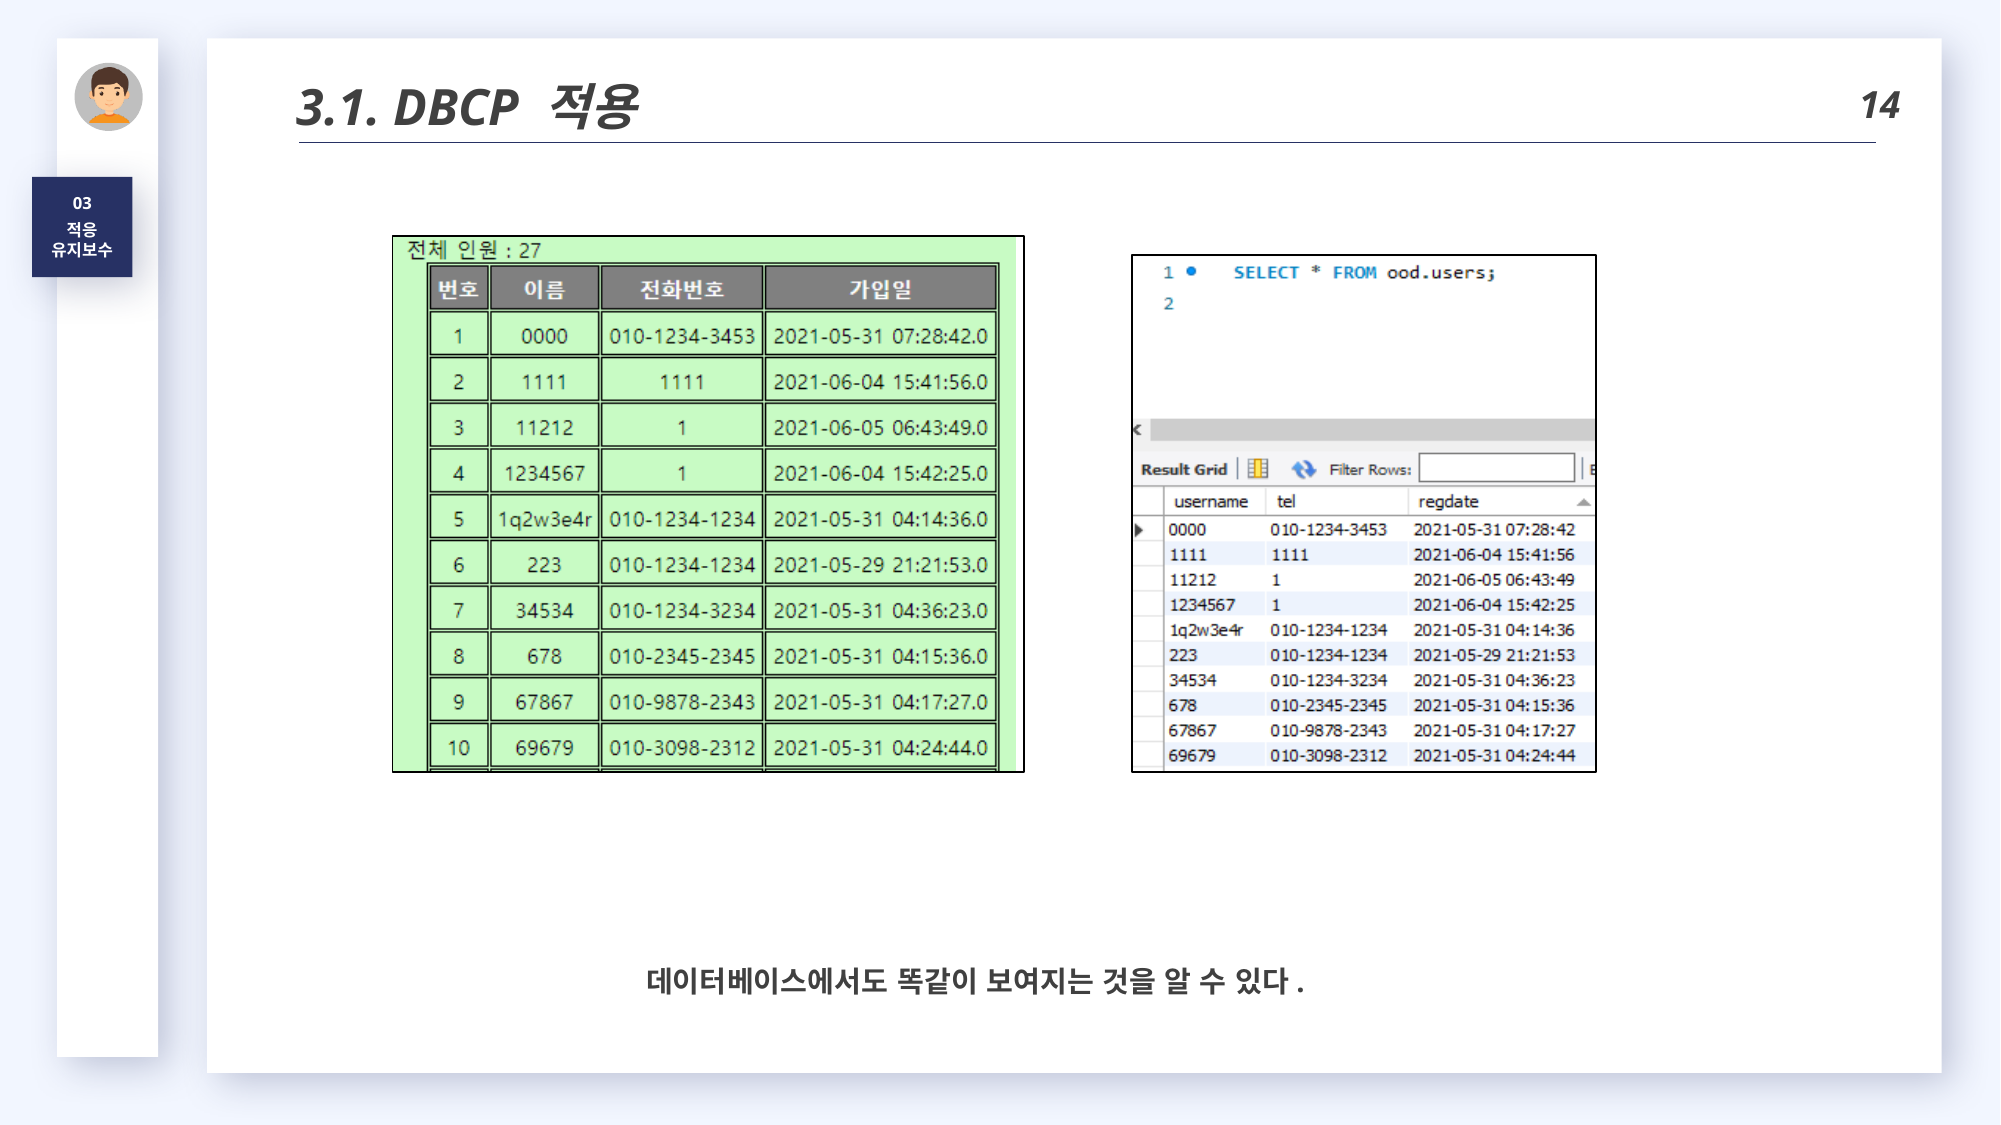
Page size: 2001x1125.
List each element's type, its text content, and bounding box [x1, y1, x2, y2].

picture [80, 67, 137, 123]
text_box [31, 38, 159, 1058]
text_box 14 [1844, 73, 1943, 134]
picture [1132, 255, 1596, 772]
text_box 데이터베이스에서도 똑같이 보여지는 것을 알 수 있다. [355, 938, 1596, 1036]
picture [393, 236, 1024, 772]
text_box 3.1. DBCP 적용 [206, 37, 1943, 1074]
